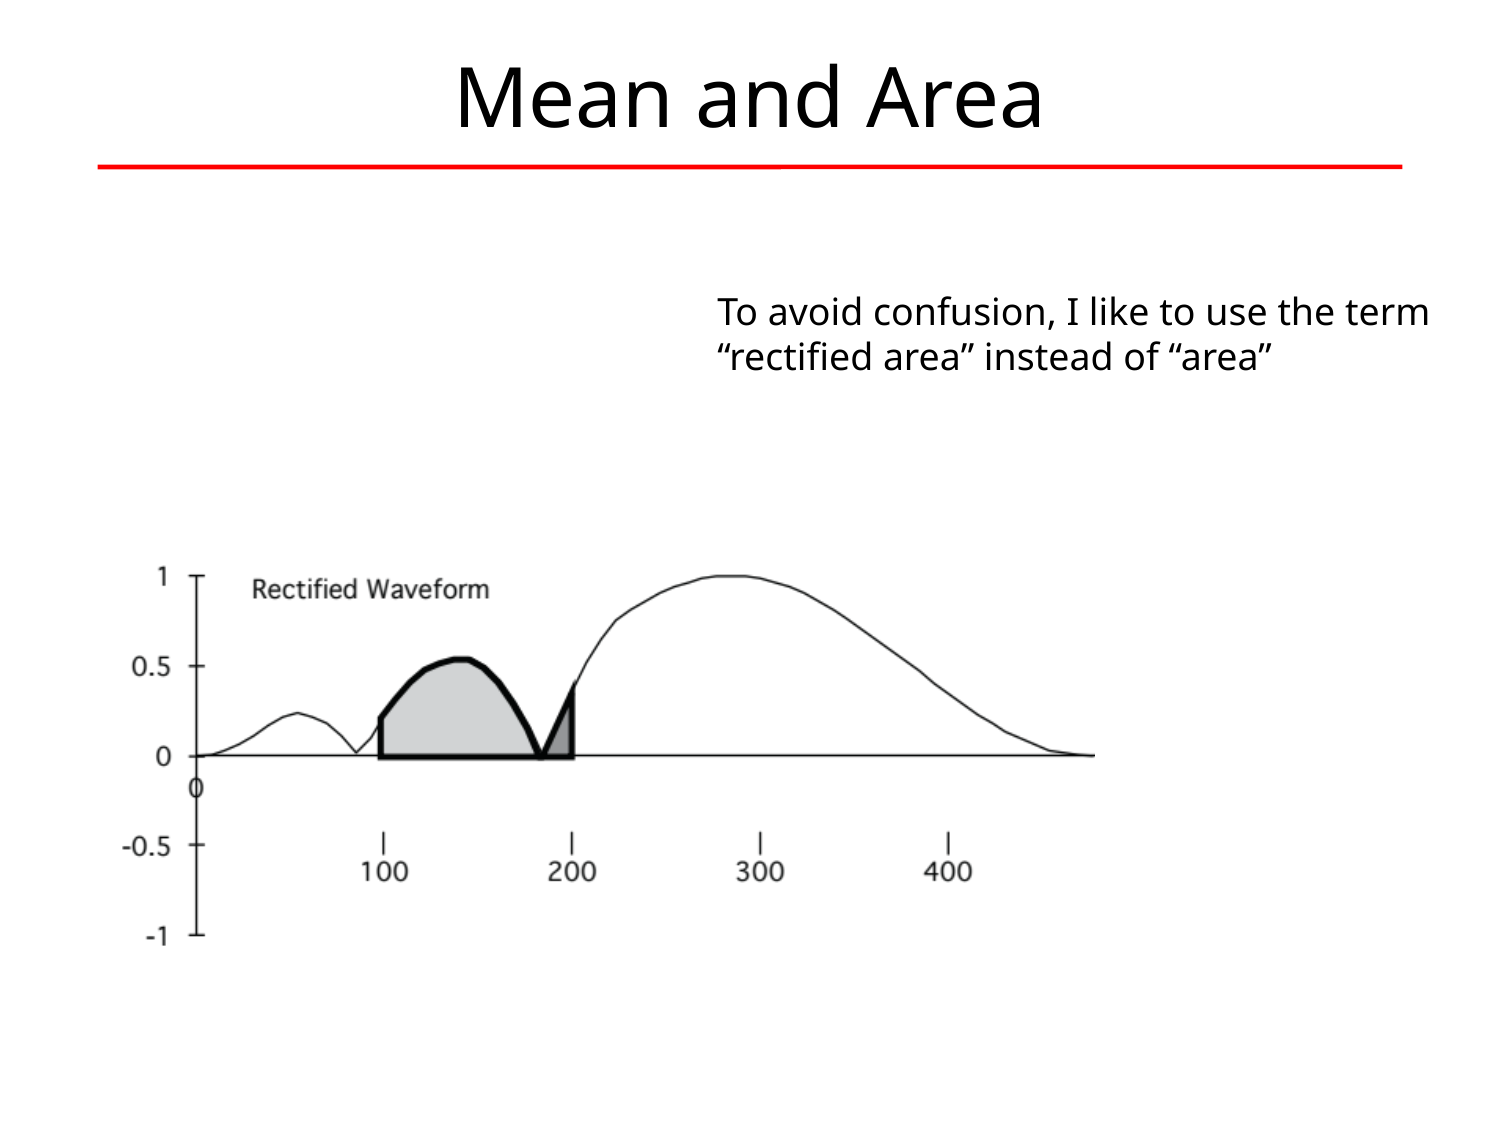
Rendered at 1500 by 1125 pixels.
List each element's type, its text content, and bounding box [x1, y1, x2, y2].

picture [121, 563, 1096, 954]
title Mean and Area [74, 0, 1426, 188]
text_box To avoid confusion, I like to use the term “rectified area” instead of “area” [702, 281, 1453, 386]
